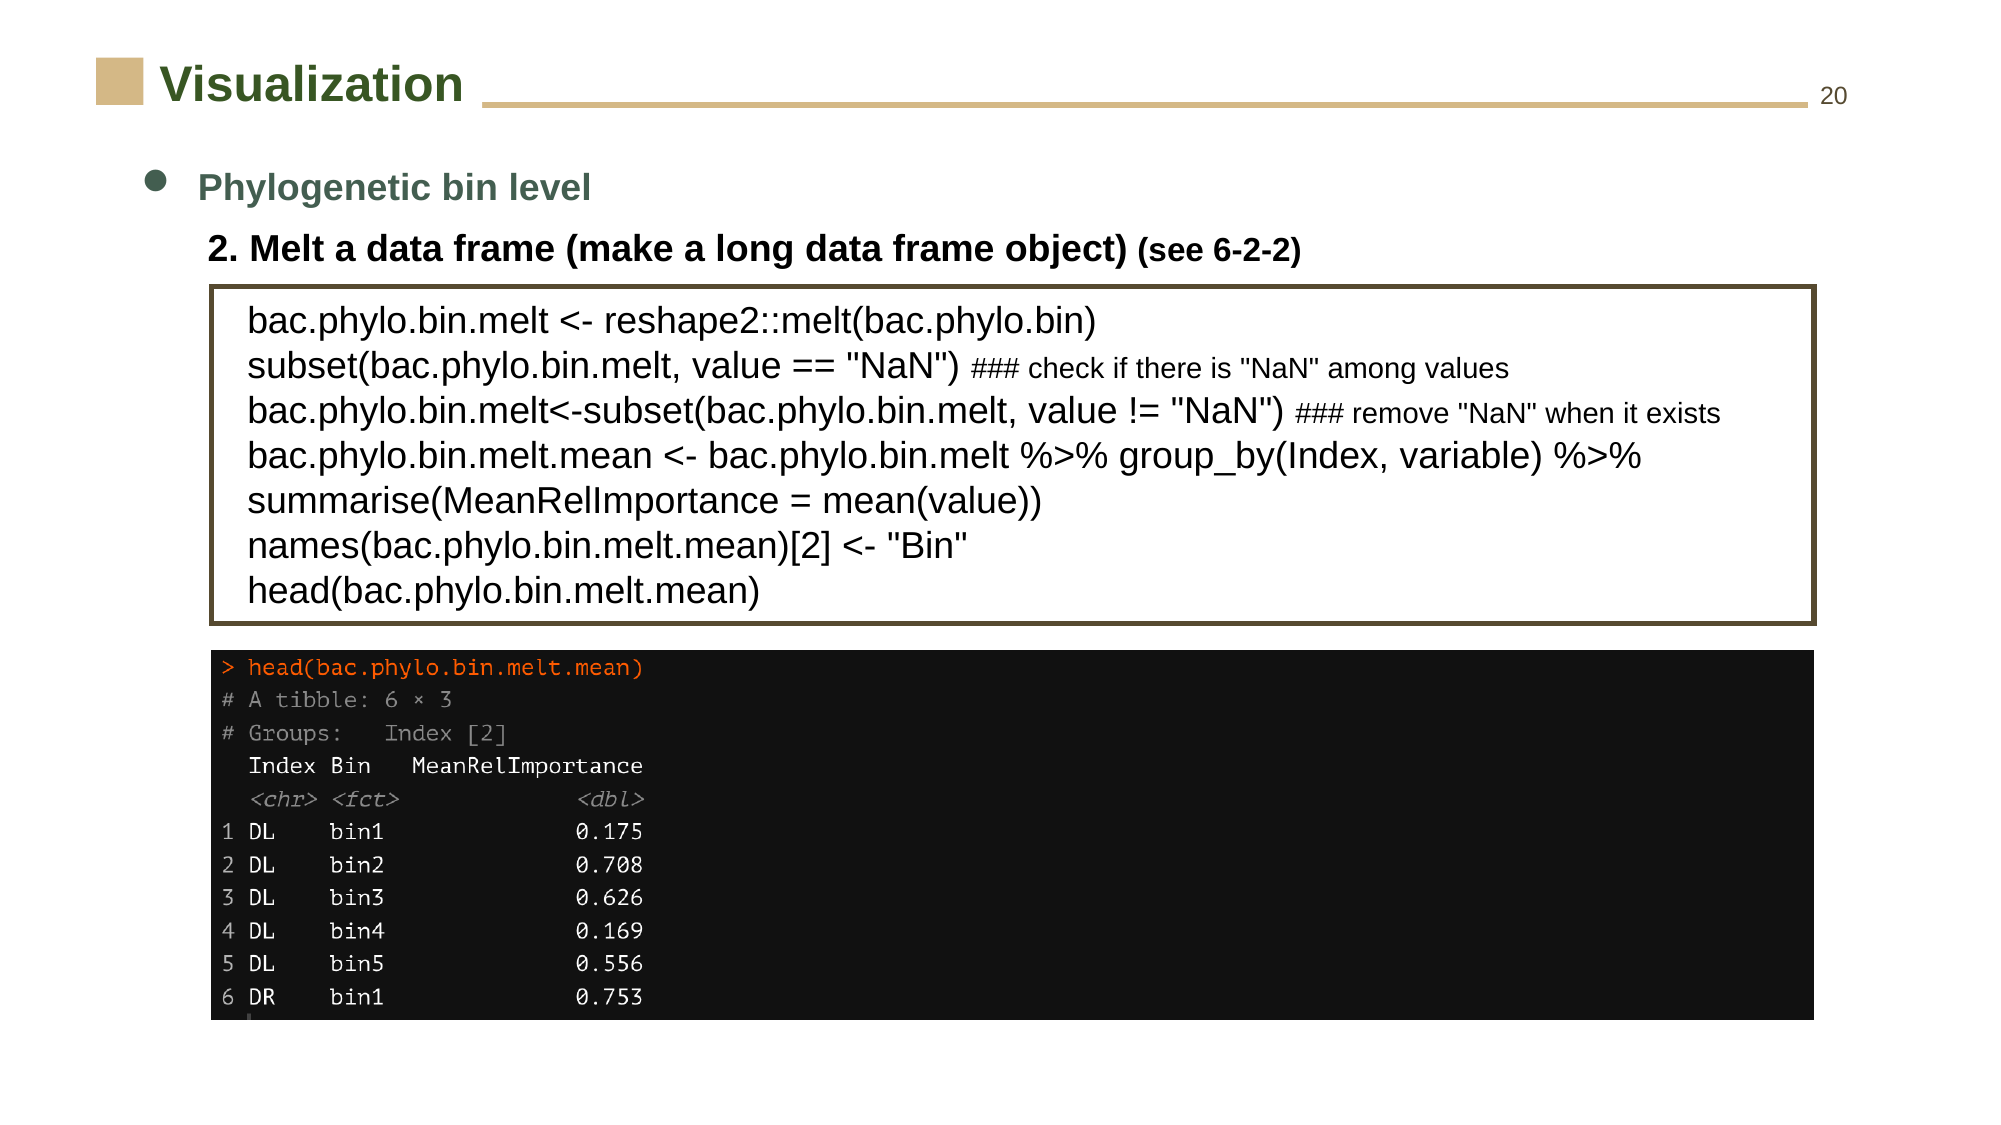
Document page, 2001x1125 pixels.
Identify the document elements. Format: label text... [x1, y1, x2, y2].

text_box Phylogenetic bin level [126, 155, 1767, 216]
text_box Visualization [144, 44, 483, 119]
text_box [95, 57, 144, 106]
text_box 20 [1796, 72, 1863, 117]
text_box 2. Melt a data frame (make a long data frame object) (see 6-2-2) [192, 216, 1797, 276]
picture [211, 650, 1814, 1020]
text_box [210, 286, 1815, 624]
